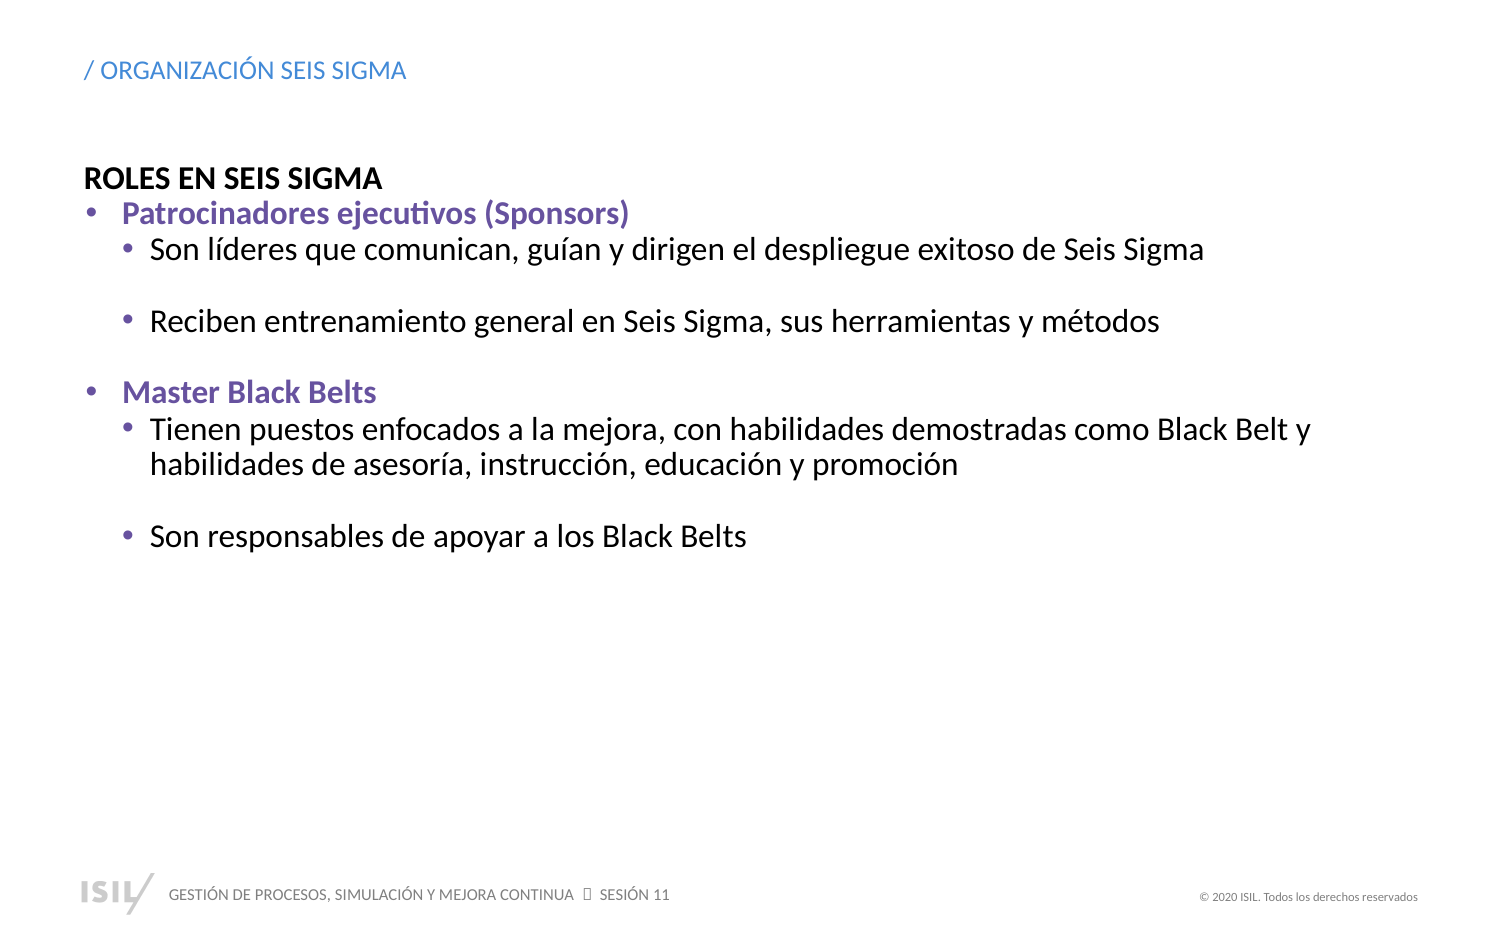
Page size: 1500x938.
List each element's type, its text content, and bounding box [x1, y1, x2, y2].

text_box ROLES EN SEIS SIGMA Patrocinadores ejecutivos (Sponsors) Son líderes que comunican, guían y dirigen el despliegue exitoso de Seis Sigma Reciben entrenamiento general en Seis Sigma, sus herramientas y métodos Master Black Belts Tienen puestos enfocados a la mejora, con habilidades demostradas como Black Belt y habilidades de asesoría, instrucción, educación y promoción Son responsables de apoyar a los Black Belts [83, 155, 1362, 555]
text_box / ORGANIZACIÓN SEIS SIGMA [83, 51, 450, 85]
